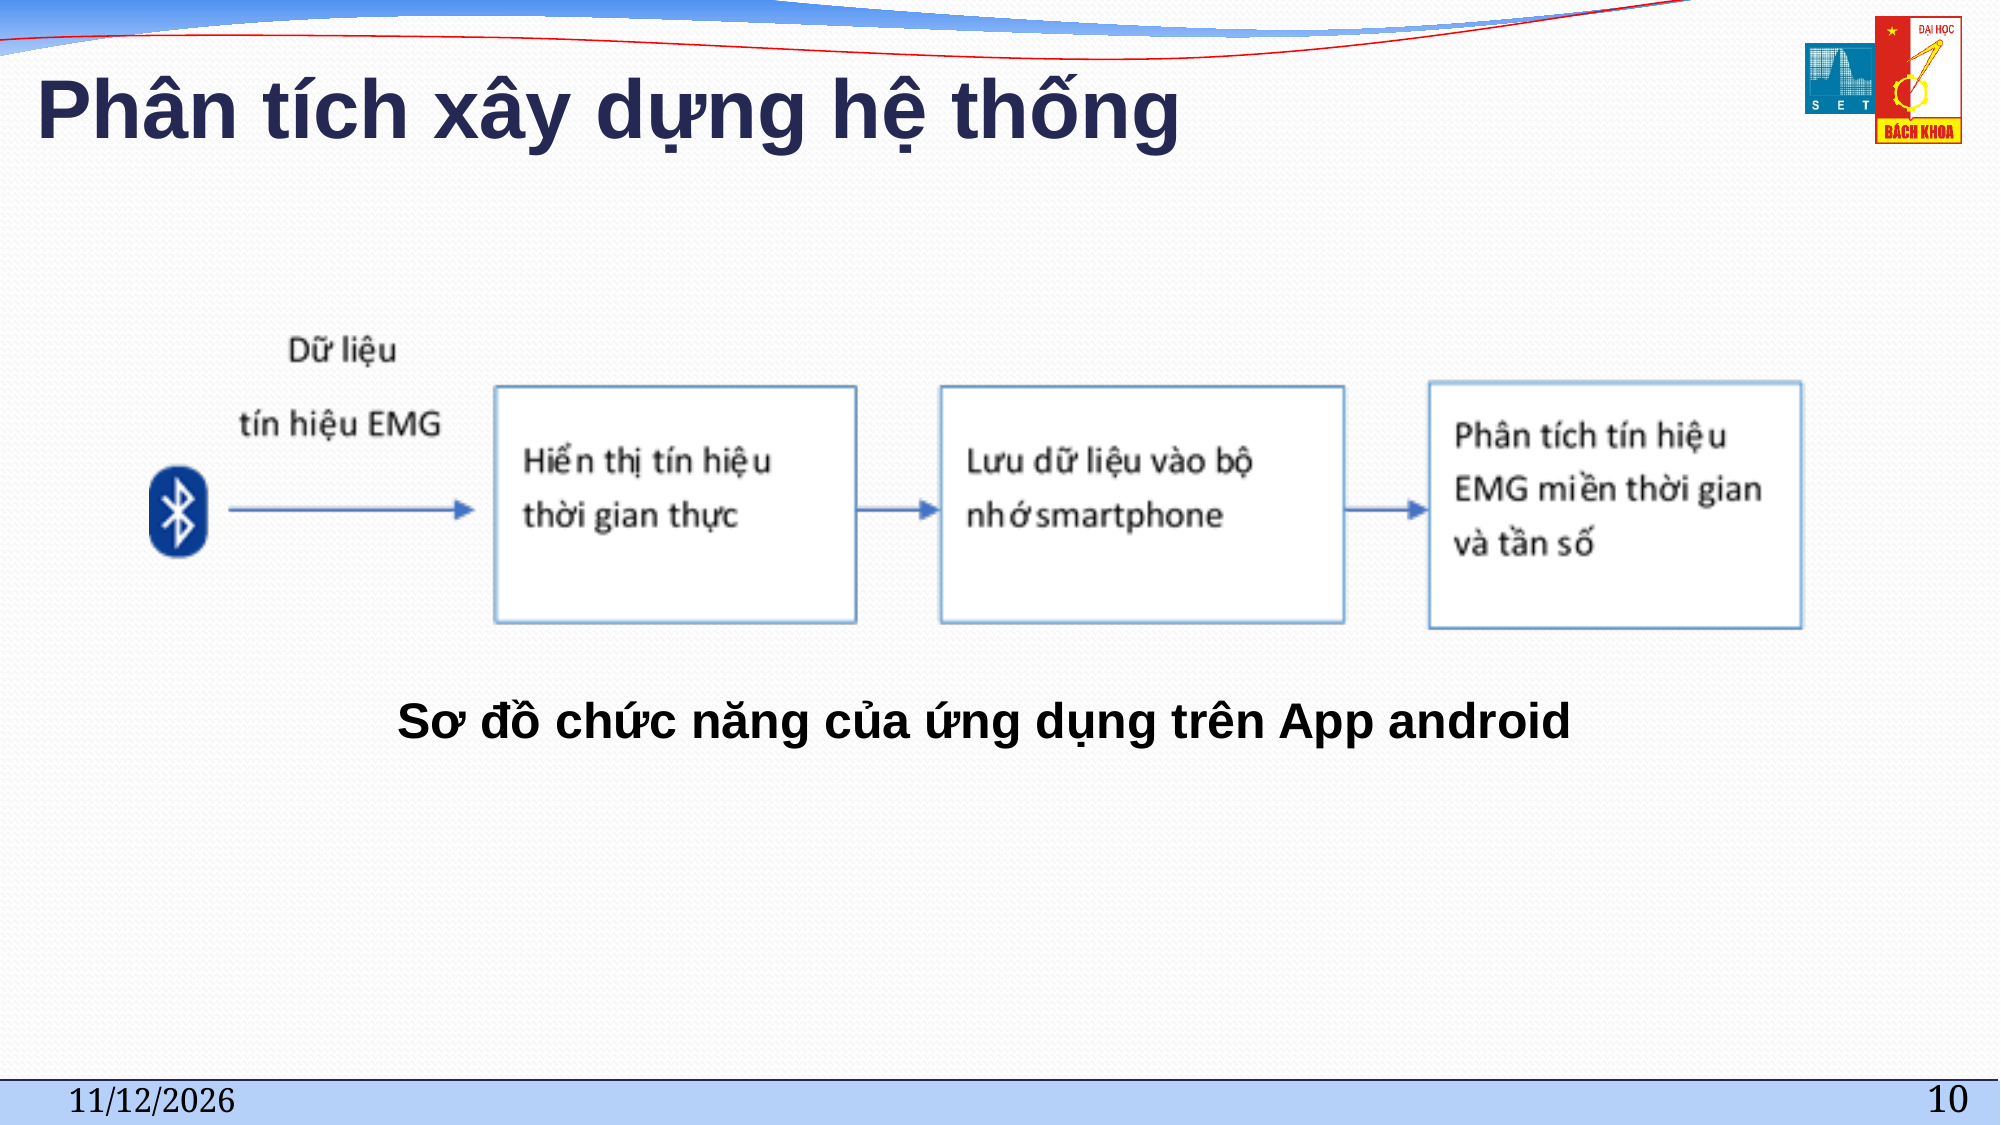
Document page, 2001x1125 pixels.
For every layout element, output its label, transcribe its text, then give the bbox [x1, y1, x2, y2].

picture [1810, 48, 1871, 95]
title Phân tích xây dựng hệ thống [35, 31, 1791, 156]
text_box Sơ đồ chức năng của ứng dụng trên App android [382, 681, 1618, 757]
text_box 7/9/2021 [68, 1065, 407, 1125]
picture [1875, 16, 1962, 144]
picture [149, 313, 1816, 638]
picture [1863, 101, 1868, 109]
picture [1838, 101, 1843, 110]
slide_number 10 [1800, 1096, 1969, 1125]
picture [1813, 101, 1818, 109]
